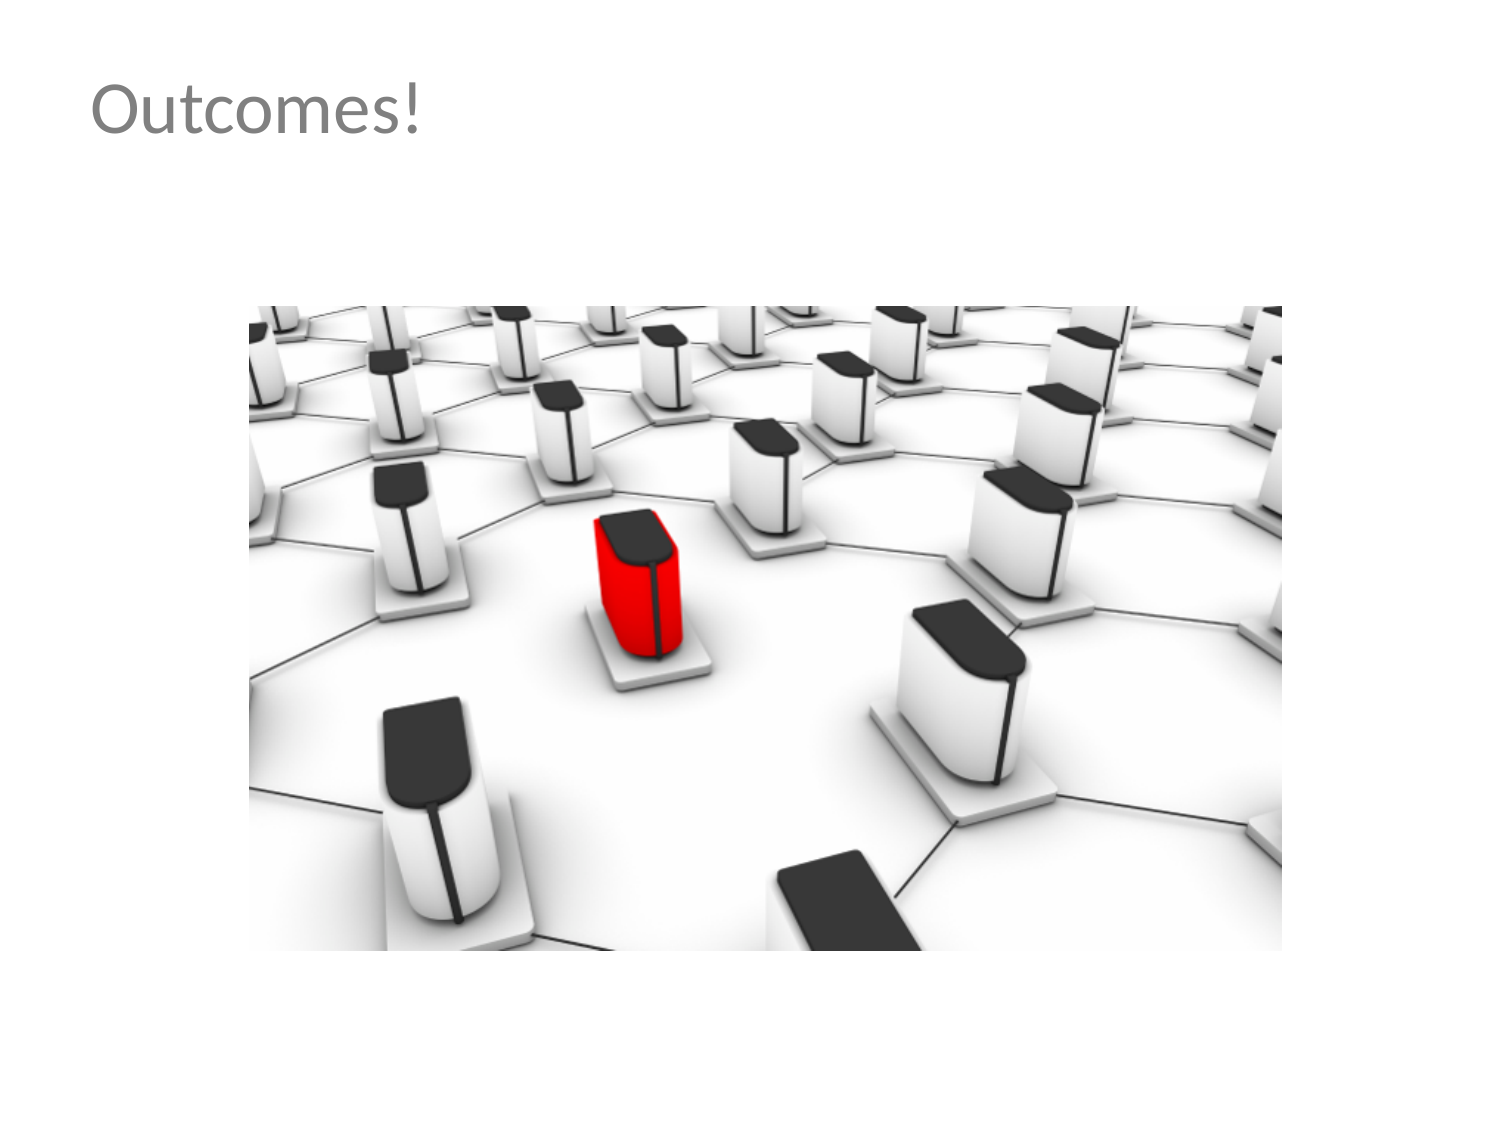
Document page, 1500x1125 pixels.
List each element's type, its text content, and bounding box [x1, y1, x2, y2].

picture [249, 306, 1282, 952]
title Outcomes! [75, 45, 1425, 163]
